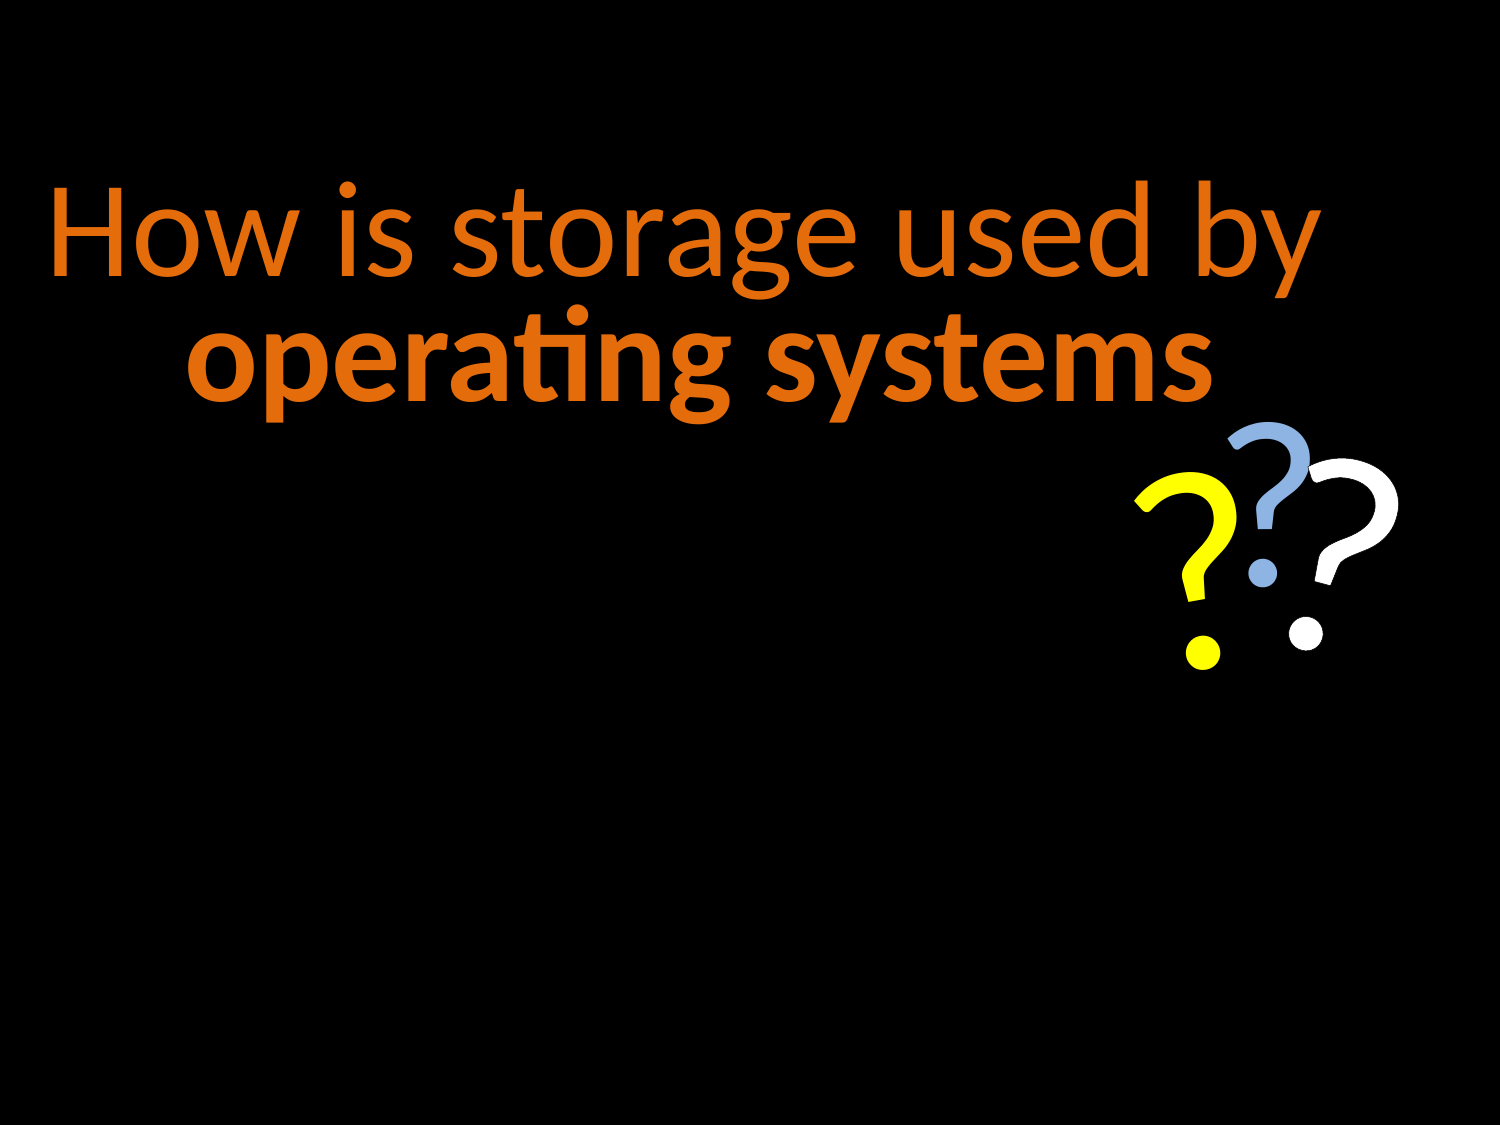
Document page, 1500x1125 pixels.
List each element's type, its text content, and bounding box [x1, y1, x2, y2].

title How is storage used by operating systems [0, 308, 1450, 550]
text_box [1130, 314, 1413, 752]
